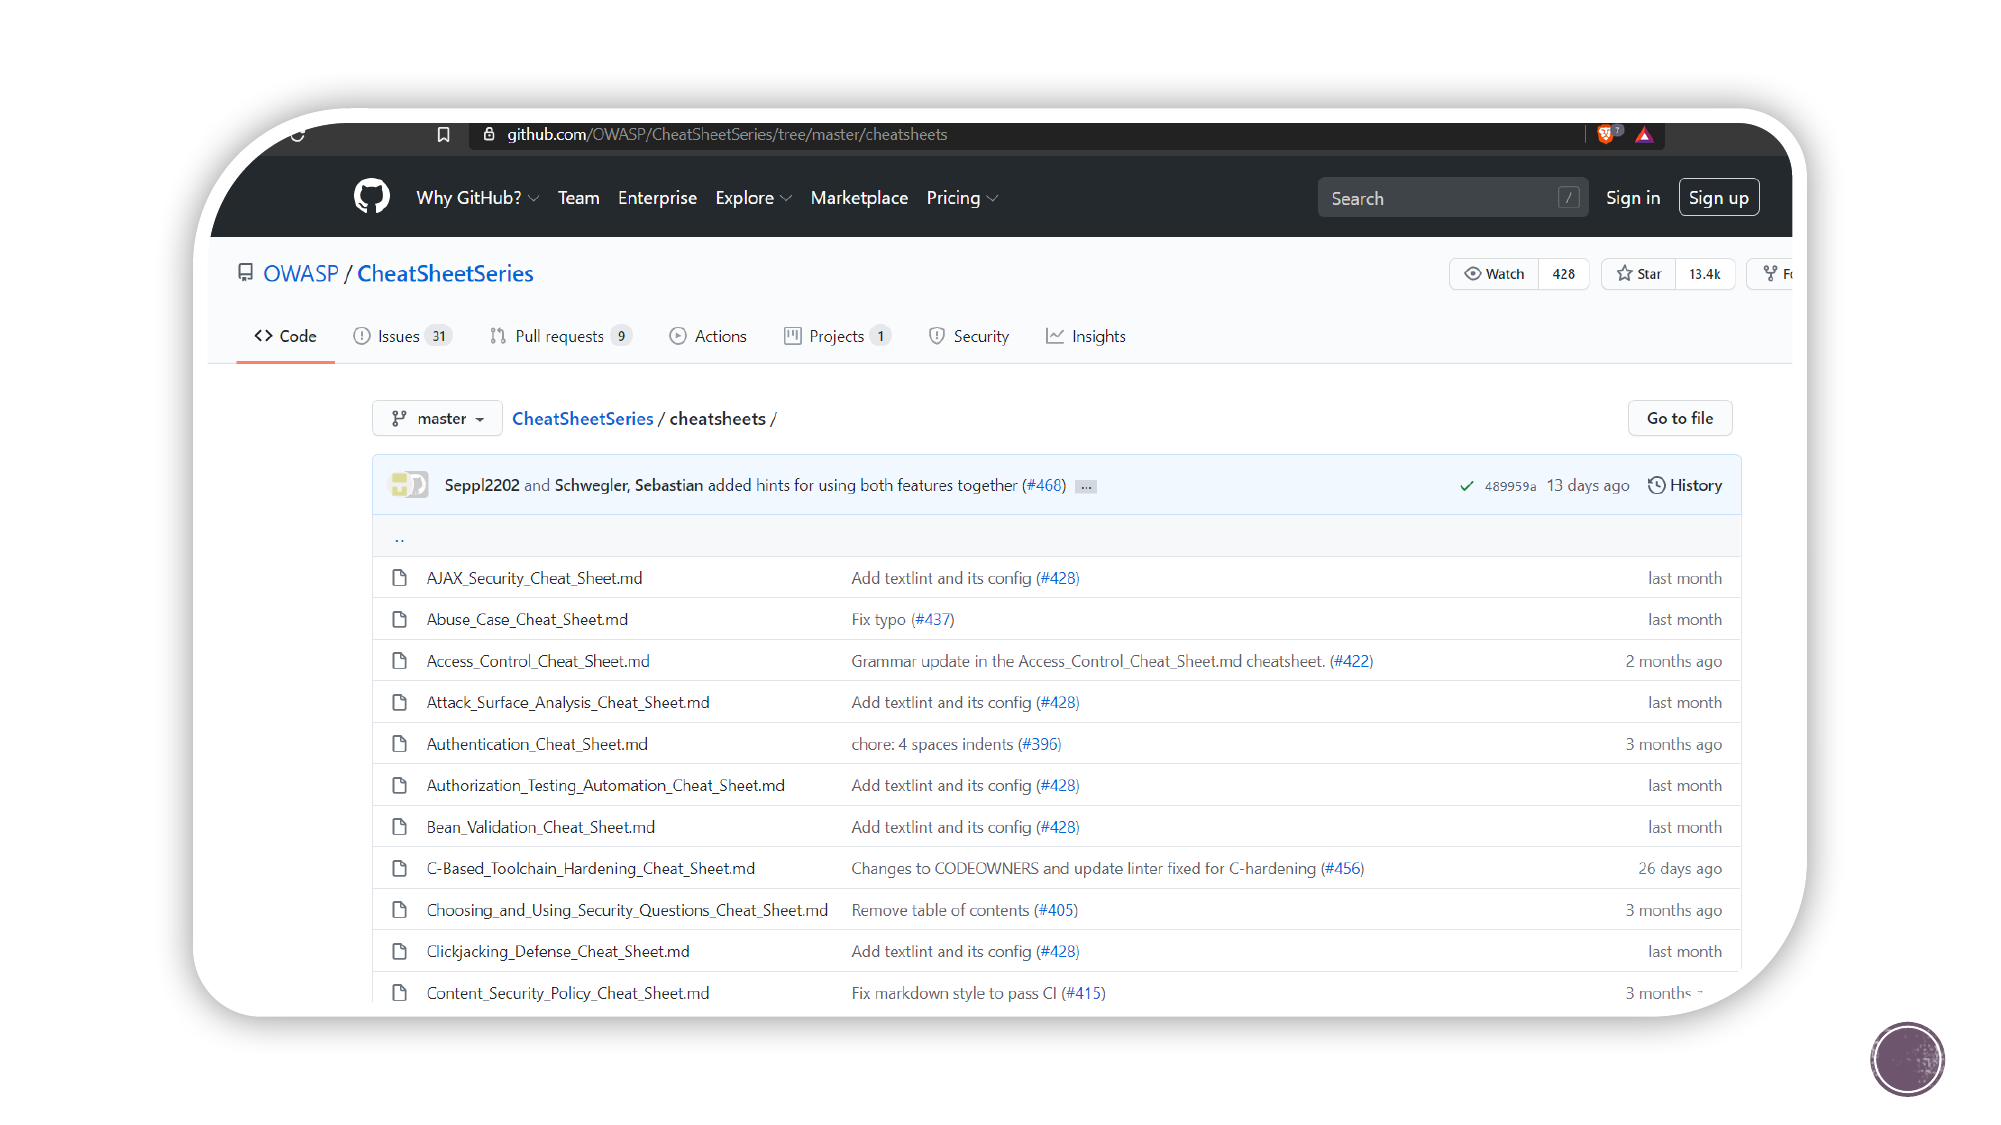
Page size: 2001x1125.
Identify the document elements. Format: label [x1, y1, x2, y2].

list [204, 120, 1796, 1006]
